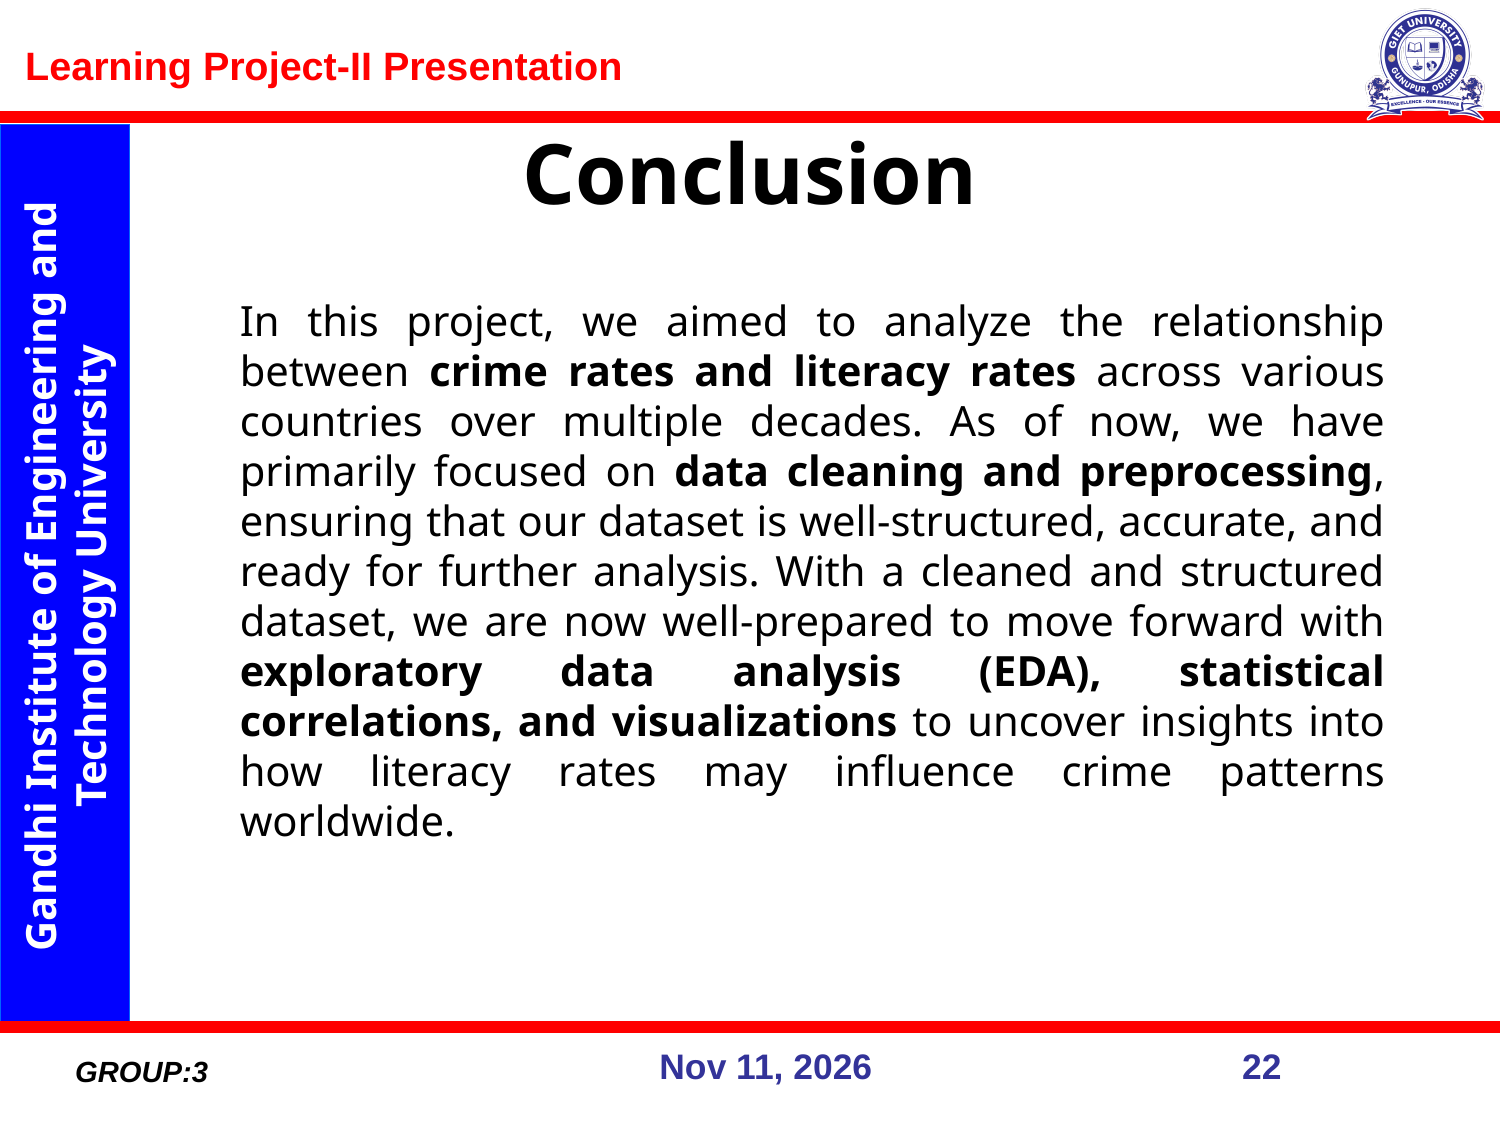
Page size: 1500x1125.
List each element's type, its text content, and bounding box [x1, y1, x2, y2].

title Conclusion [74, 114, 1425, 244]
text_box In this project, we aimed to analyze the relationship between crime rates and literacy rates across various countries over multiple decades. As of now, we have primarily focused on data cleaning and preprocessing, ensuring that our dataset is well-structured, accurate, and ready for further analysis. With a cleaned and structured dataset, we are now well-prepared to move forward with exploratory data analysis (EDA), statistical correlations, and visualizations to uncover insights into how literacy rates may influence crime patterns worldwide. [225, 287, 1400, 853]
footer GROUP:3 [62, 1046, 934, 1125]
picture [1350, 0, 1500, 140]
